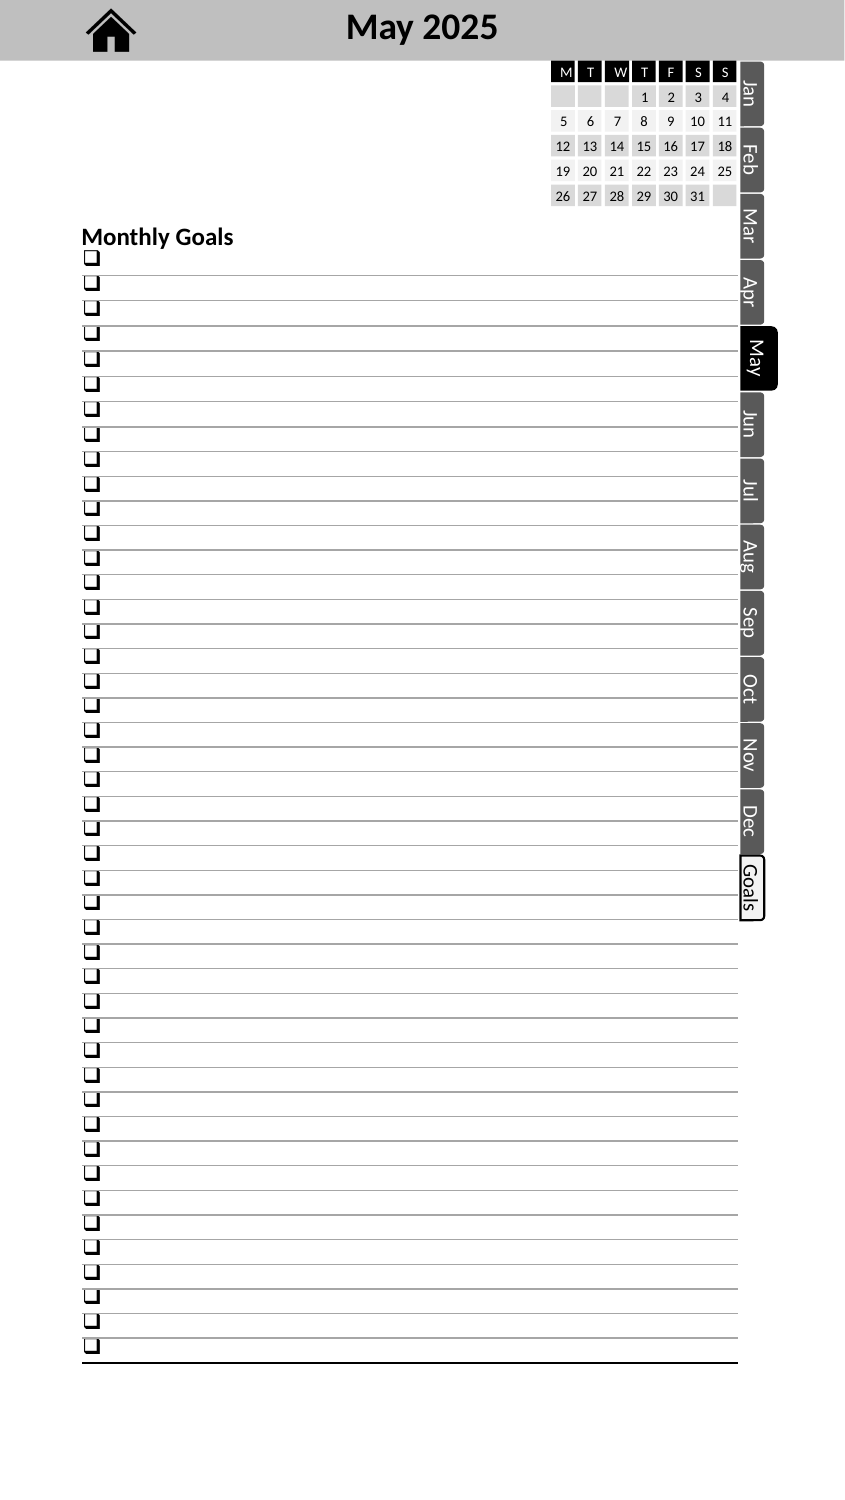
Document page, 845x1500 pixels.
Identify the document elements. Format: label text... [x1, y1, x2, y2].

picture [82, 1, 140, 59]
list May 2025 [190, 0, 655, 61]
